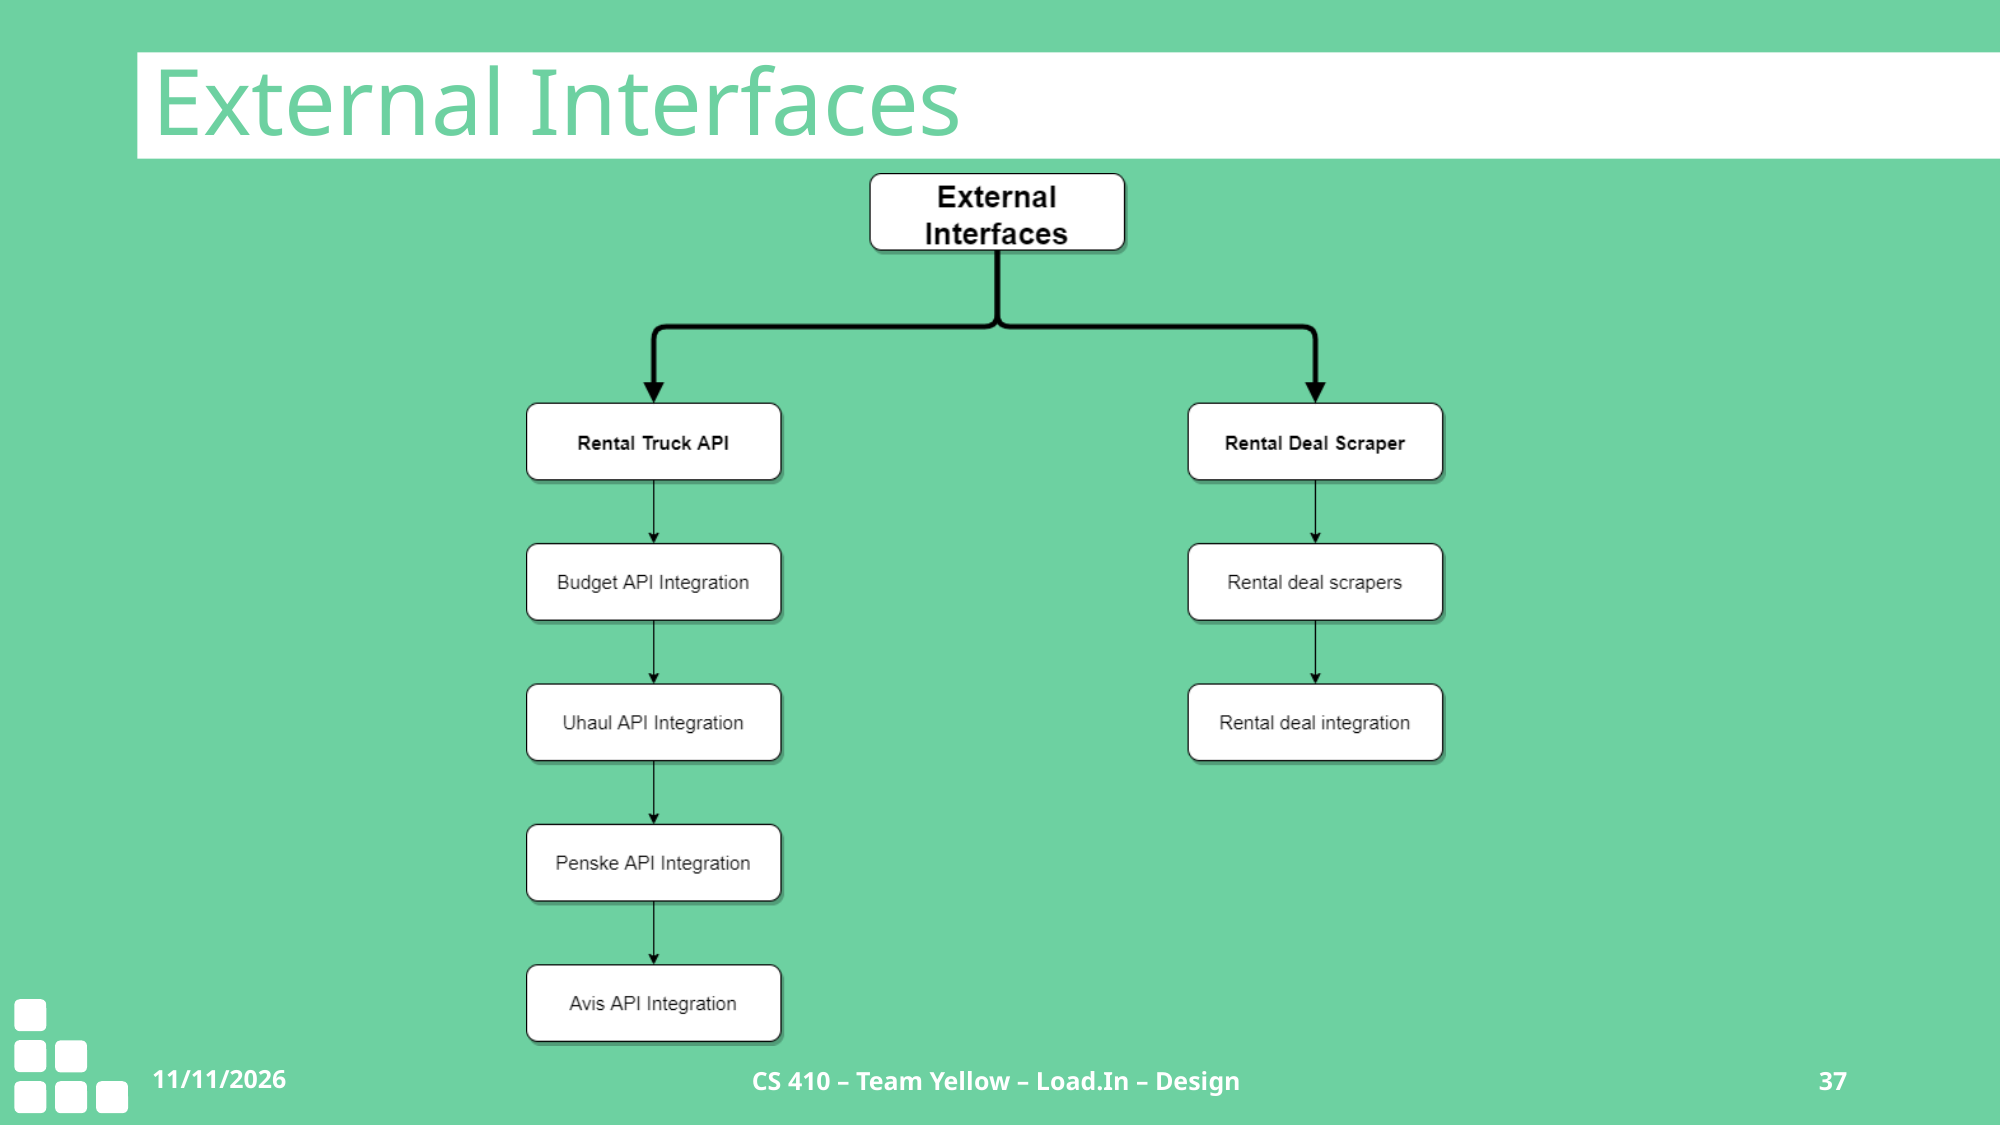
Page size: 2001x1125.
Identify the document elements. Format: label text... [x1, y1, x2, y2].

picture [526, 173, 1446, 1046]
text_box 37 [1412, 1035, 1863, 1125]
text_box 11/19/2020 [137, 1035, 588, 1125]
text_box External Interfaces [137, 52, 2000, 159]
text_box CS 410 – Team Yellow – Load.In – Design [662, 1054, 1338, 1125]
